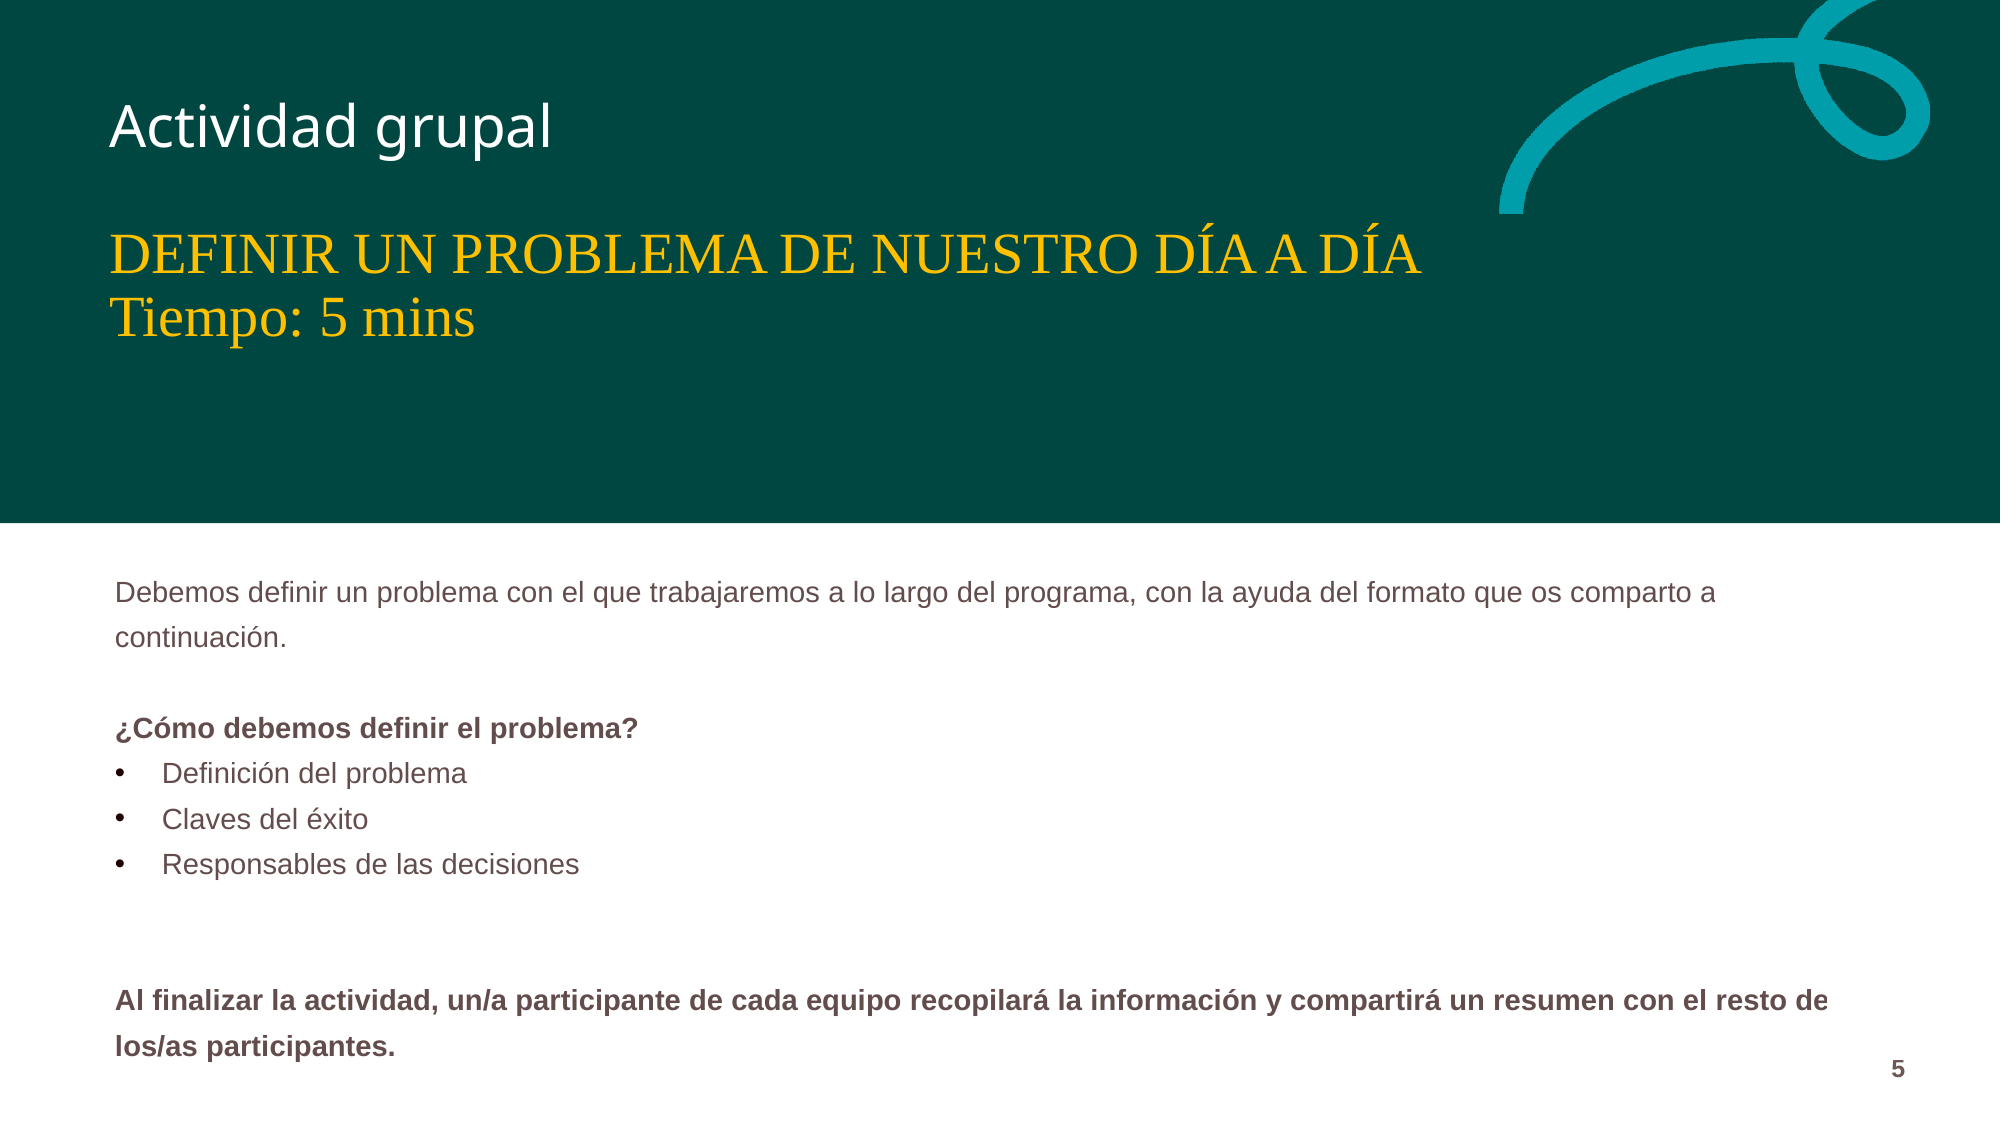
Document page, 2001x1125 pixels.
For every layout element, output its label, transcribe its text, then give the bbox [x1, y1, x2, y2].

picture [1505, 0, 1985, 359]
text_box Debemos definir un problema con el que trabajaremos a lo largo del programa, con la ayuda del formato que os comparto a continuación. ¿Cómo debemos definir el problema? Definición del problema Claves del éxito Responsables de las decisiones Al finalizar la actividad, un/a participante de cada equipo recopilará la información y compartirá un resumen con el resto de los/as participantes. [114, 562, 1886, 1036]
text_box Actividad grupal DEFINIR UN PROBLEMA DE NUESTRO DÍA A DÍA Tiempo: 5 mins [94, 89, 1458, 208]
